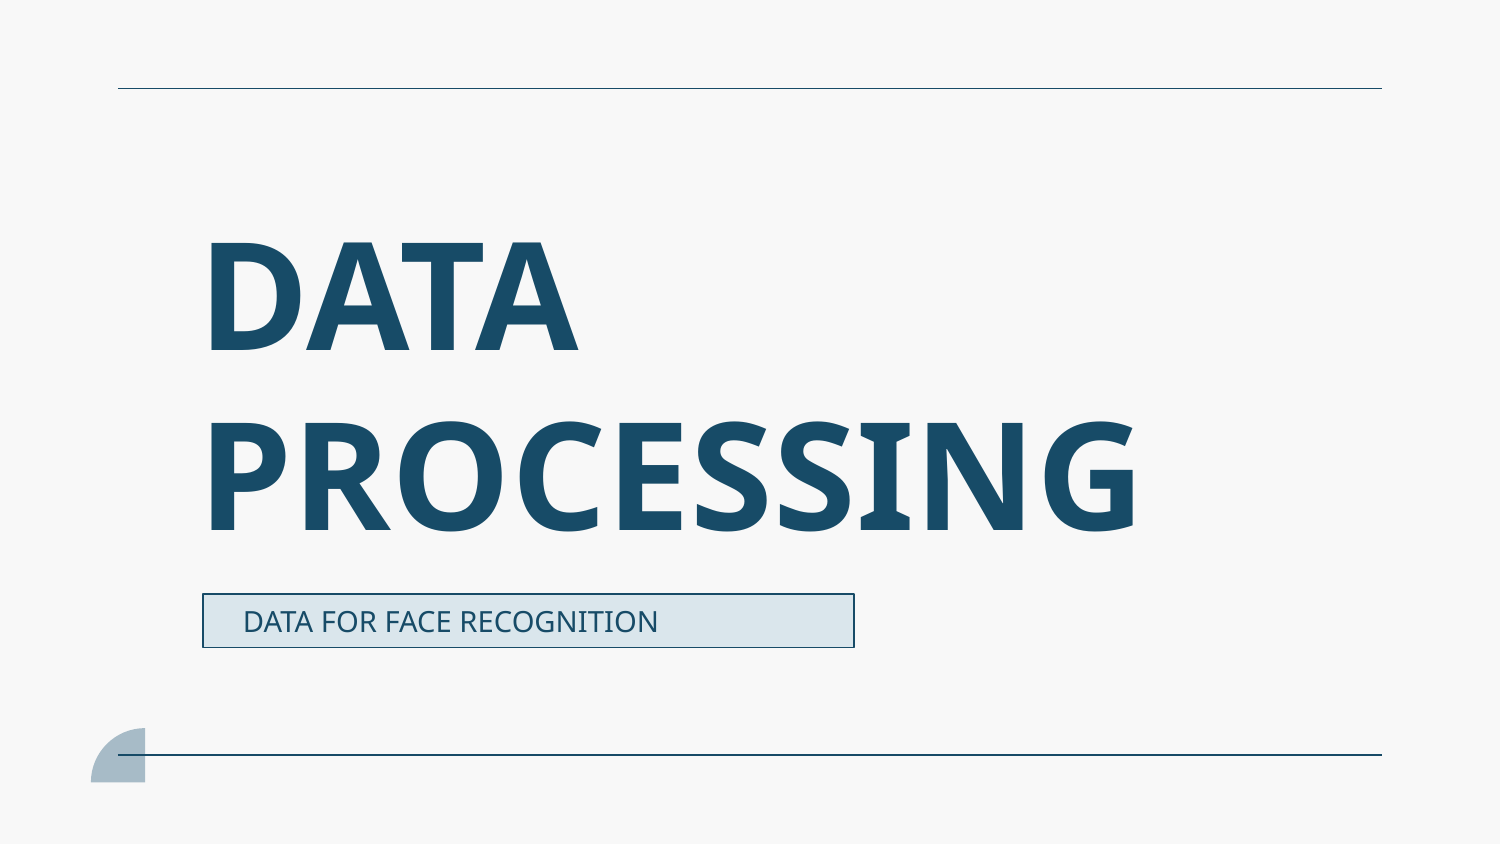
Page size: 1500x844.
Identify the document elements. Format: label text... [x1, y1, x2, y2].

subtitle DATA FOR FACE RECOGNITION [202, 593, 855, 648]
title DATA PROCESSING [183, 156, 1315, 576]
